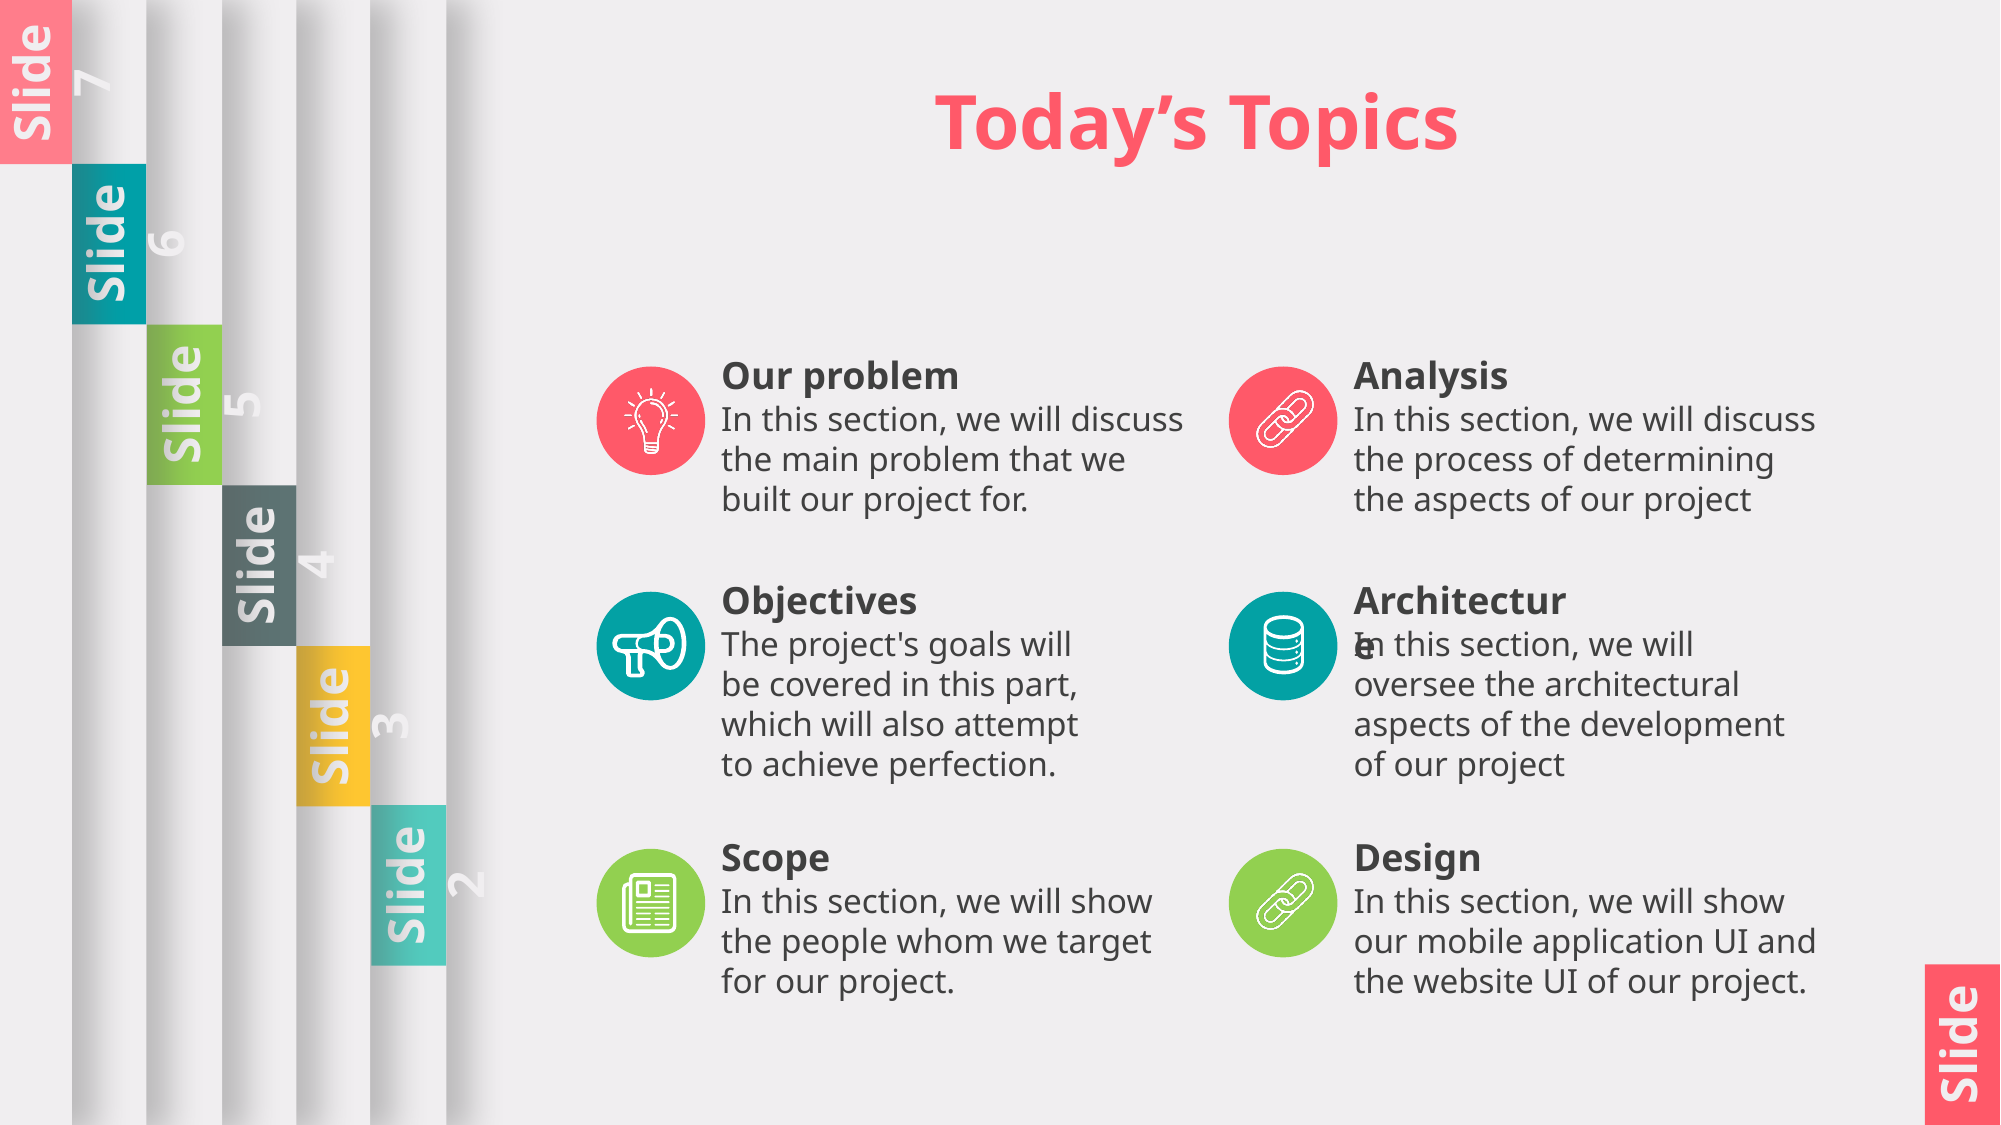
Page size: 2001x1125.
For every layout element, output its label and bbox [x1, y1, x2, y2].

text_box [297, 0, 371, 1125]
text_box [0, 0, 72, 1125]
text_box [596, 826, 1211, 1010]
text_box [596, 344, 1208, 527]
text_box [596, 569, 1122, 793]
text_box [223, 0, 297, 1125]
text_box [1228, 344, 1840, 527]
text_box [447, 0, 2000, 1125]
text_box [1228, 569, 1840, 753]
text_box [1228, 826, 1843, 1010]
text_box [147, 0, 223, 1125]
text_box [72, 0, 147, 1125]
text_box [371, 0, 447, 1125]
